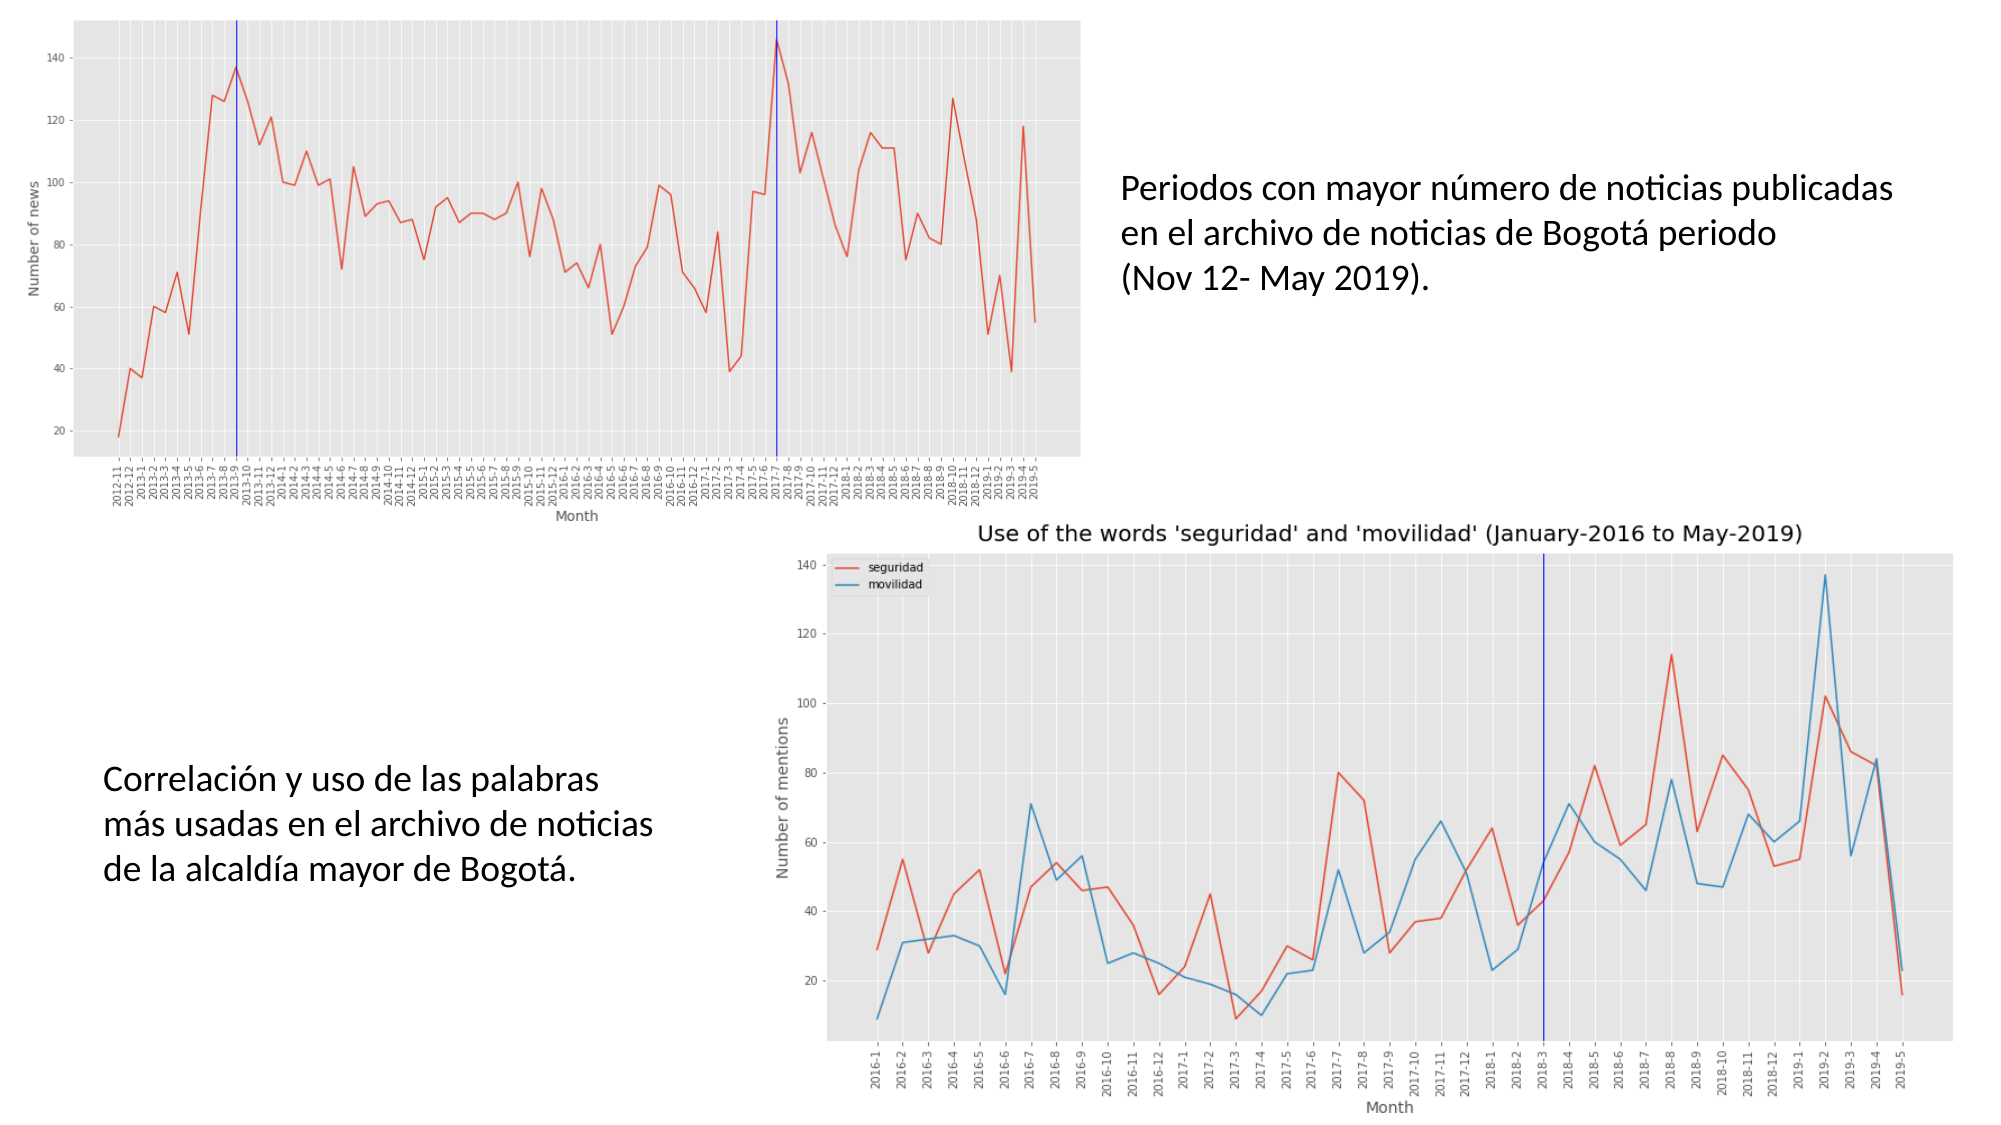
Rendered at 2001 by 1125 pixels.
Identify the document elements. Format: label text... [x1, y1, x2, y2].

text_box Periodos con mayor número de noticias publicadas en el archivo de noticias de Bogotá periodo (Nov 12- May 2019). [1105, 155, 1910, 306]
picture [25, 16, 1956, 1123]
text_box Correlación y uso de las palabras más usadas en el archivo de noticias de la alcaldía mayor de Bogotá. [88, 746, 670, 896]
